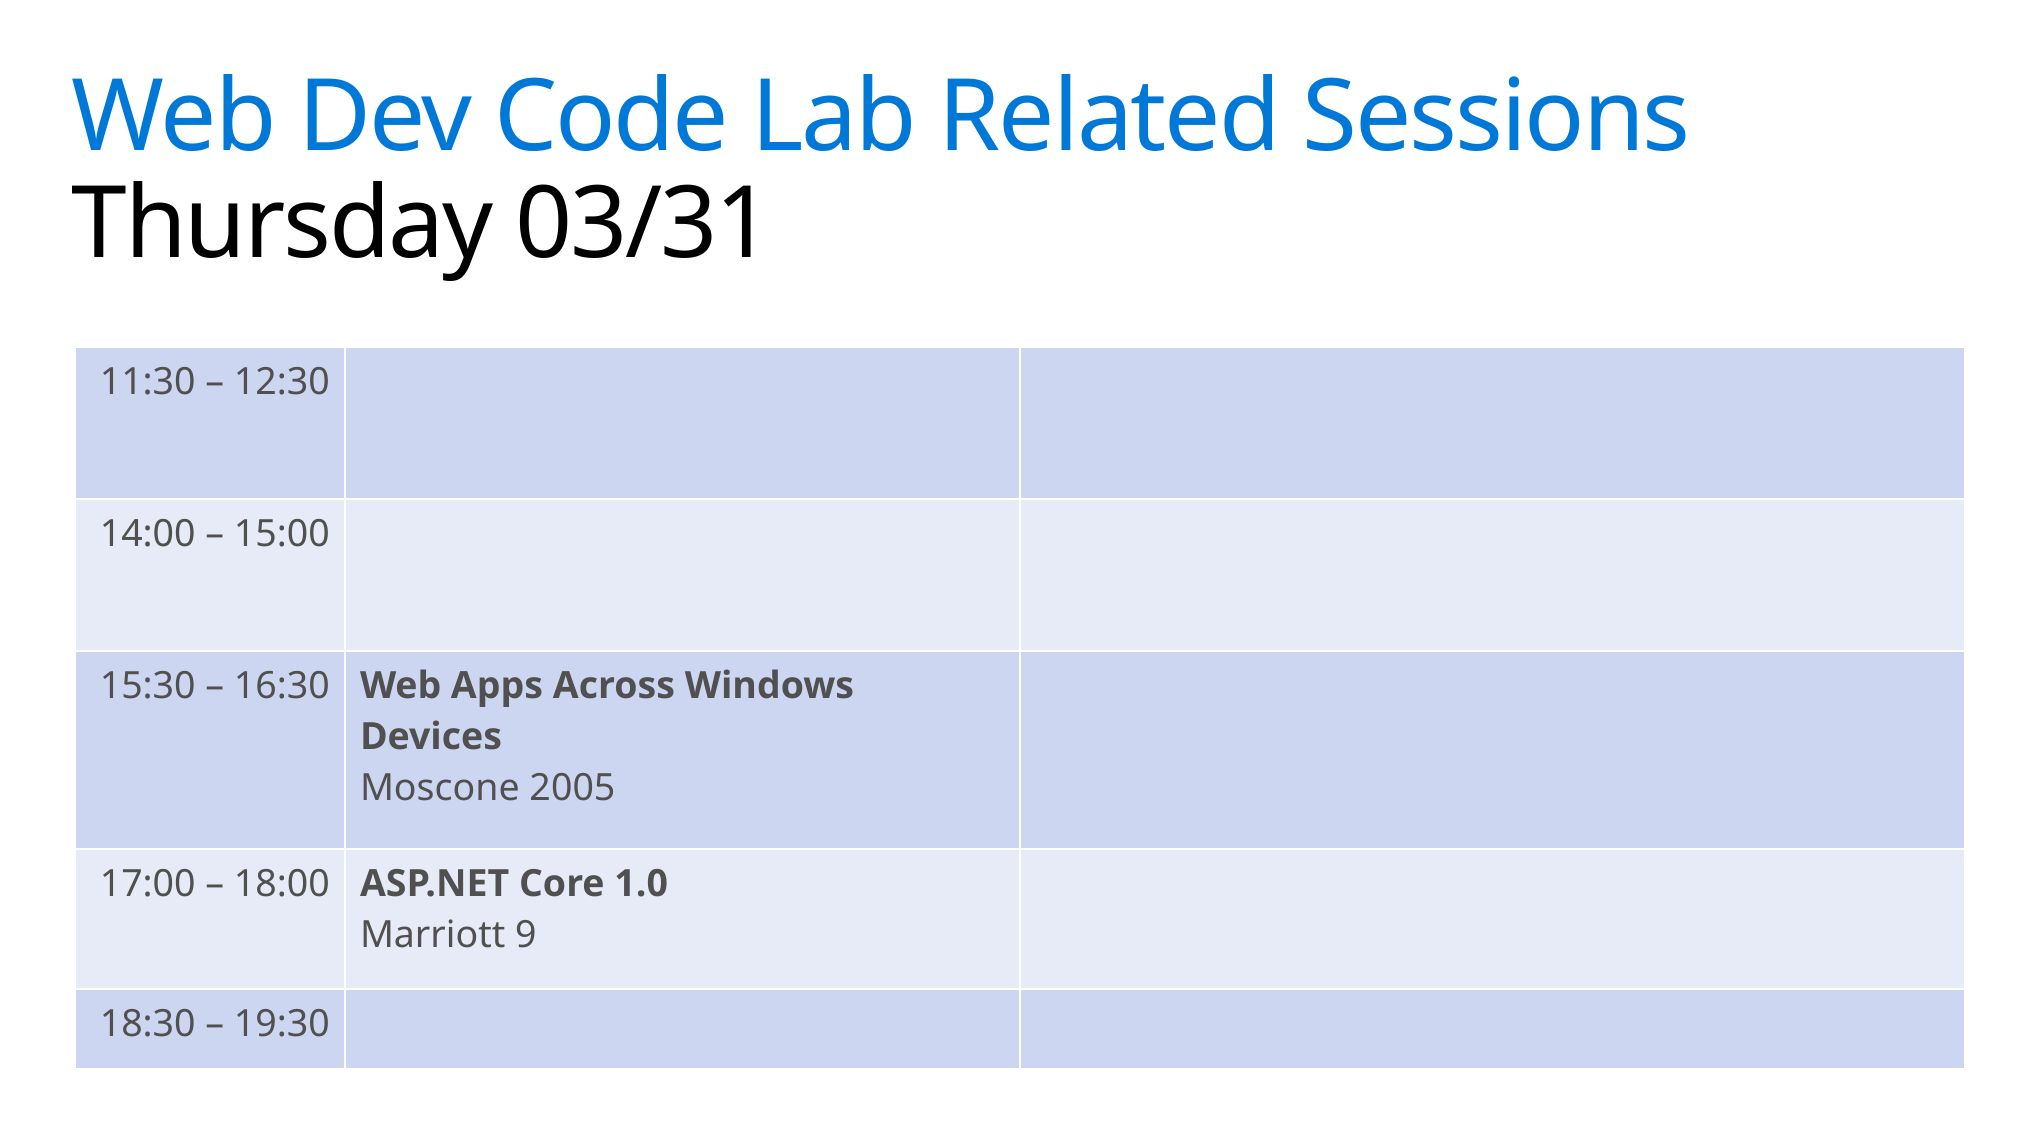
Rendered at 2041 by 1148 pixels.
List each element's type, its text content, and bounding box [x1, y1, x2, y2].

table_cell [1021, 500, 1964, 650]
table_cell [346, 500, 1019, 650]
table_cell 14:00 – 15:00 [76, 500, 344, 650]
table_cell 17:00 – 18:00 [76, 850, 344, 988]
table_cell [1021, 850, 1964, 988]
table_cell 15:30 – 16:30 [76, 652, 344, 848]
title Web Dev Code Lab Related Sessions Thursday 03/31 [47, 48, 1999, 200]
table_cell [1021, 990, 1964, 1068]
table_cell [346, 990, 1019, 1068]
table_cell 18:30 – 19:30 [76, 990, 344, 1068]
table_header [1021, 348, 1964, 498]
table_cell Web Apps Across Windows Devices Moscone 2005 [346, 652, 1019, 848]
table_header 11:30 – 12:30 [76, 348, 344, 498]
table_cell [1021, 652, 1964, 848]
table_cell ASP.NET Core 1.0 Marriott 9 [346, 850, 1019, 988]
table_header [346, 348, 1019, 498]
